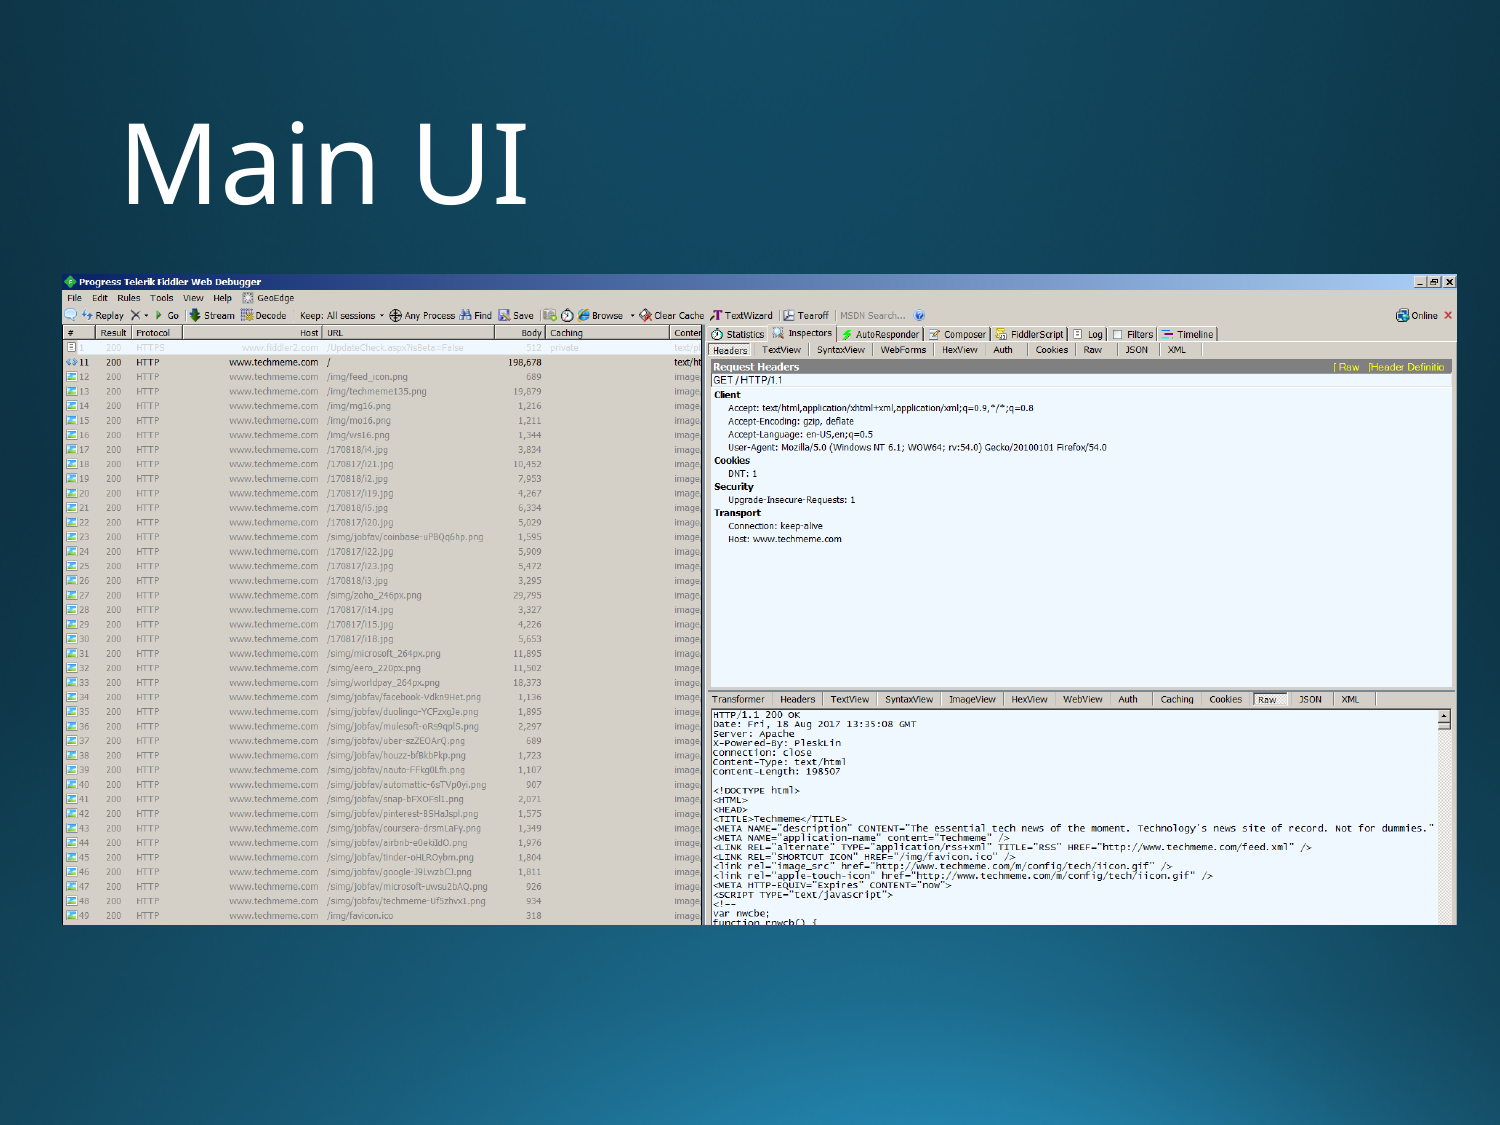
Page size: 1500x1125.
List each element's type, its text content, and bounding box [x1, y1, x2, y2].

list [62, 274, 1457, 925]
picture [0, 0, 1500, 1125]
title Main UI [103, 59, 1397, 274]
